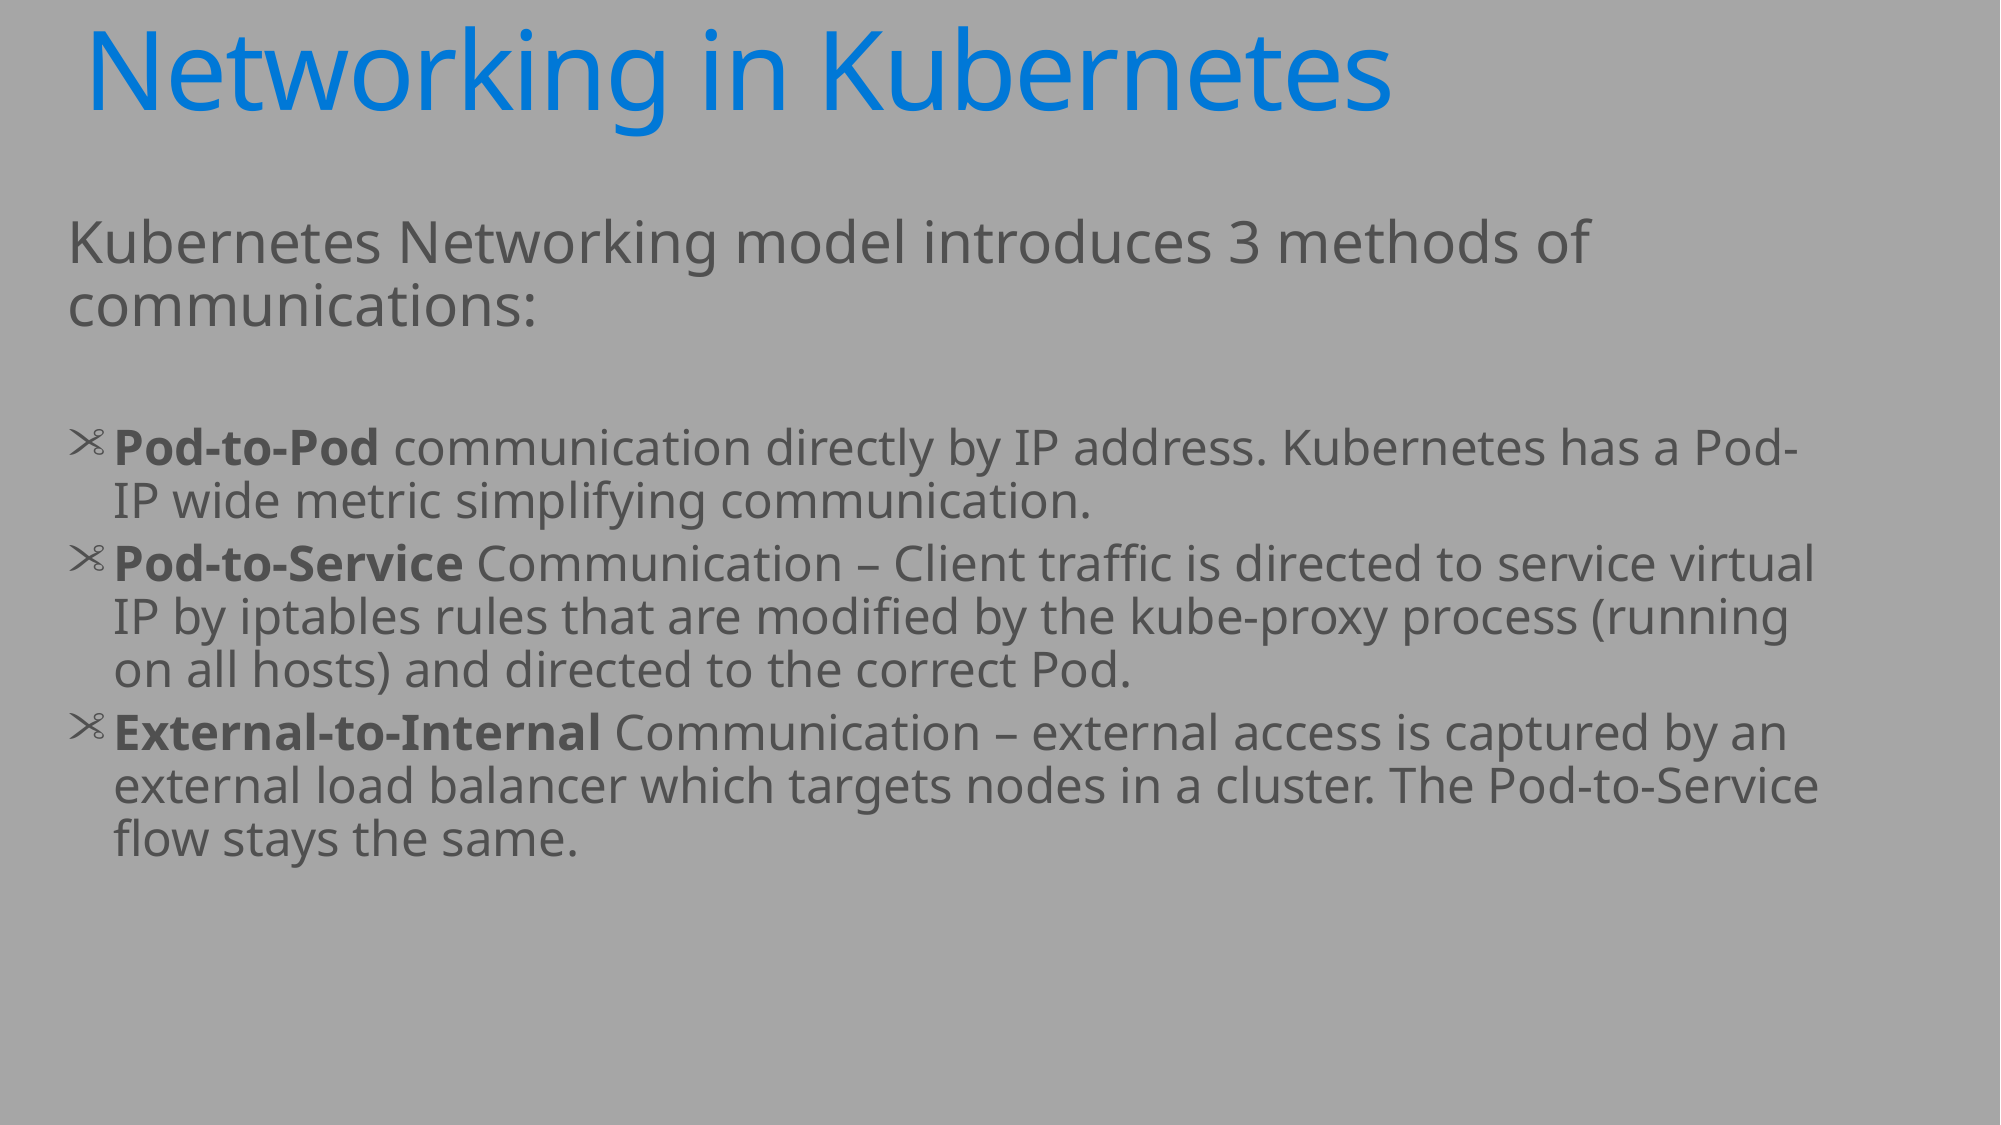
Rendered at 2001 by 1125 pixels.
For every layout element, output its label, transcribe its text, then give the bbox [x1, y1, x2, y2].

title Networking in Kubernetes [60, 0, 1785, 157]
list Kubernetes Networking model introduces 3 methods of communications: Pod-to-Pod communication directly by IP address. Kubernetes has a Pod-IP wide metric simplifying communication. Pod-to-Service Communication – Client traffic is directed to service virtual IP by iptables rules that are modified by the kube-proxy process (running on all hosts) and directed to the correct Pod. External-to-Internal Communication – external access is captured by an external load balancer which targets nodes in a cluster. The Pod-to-Service flow stays the same. [44, 198, 1845, 882]
